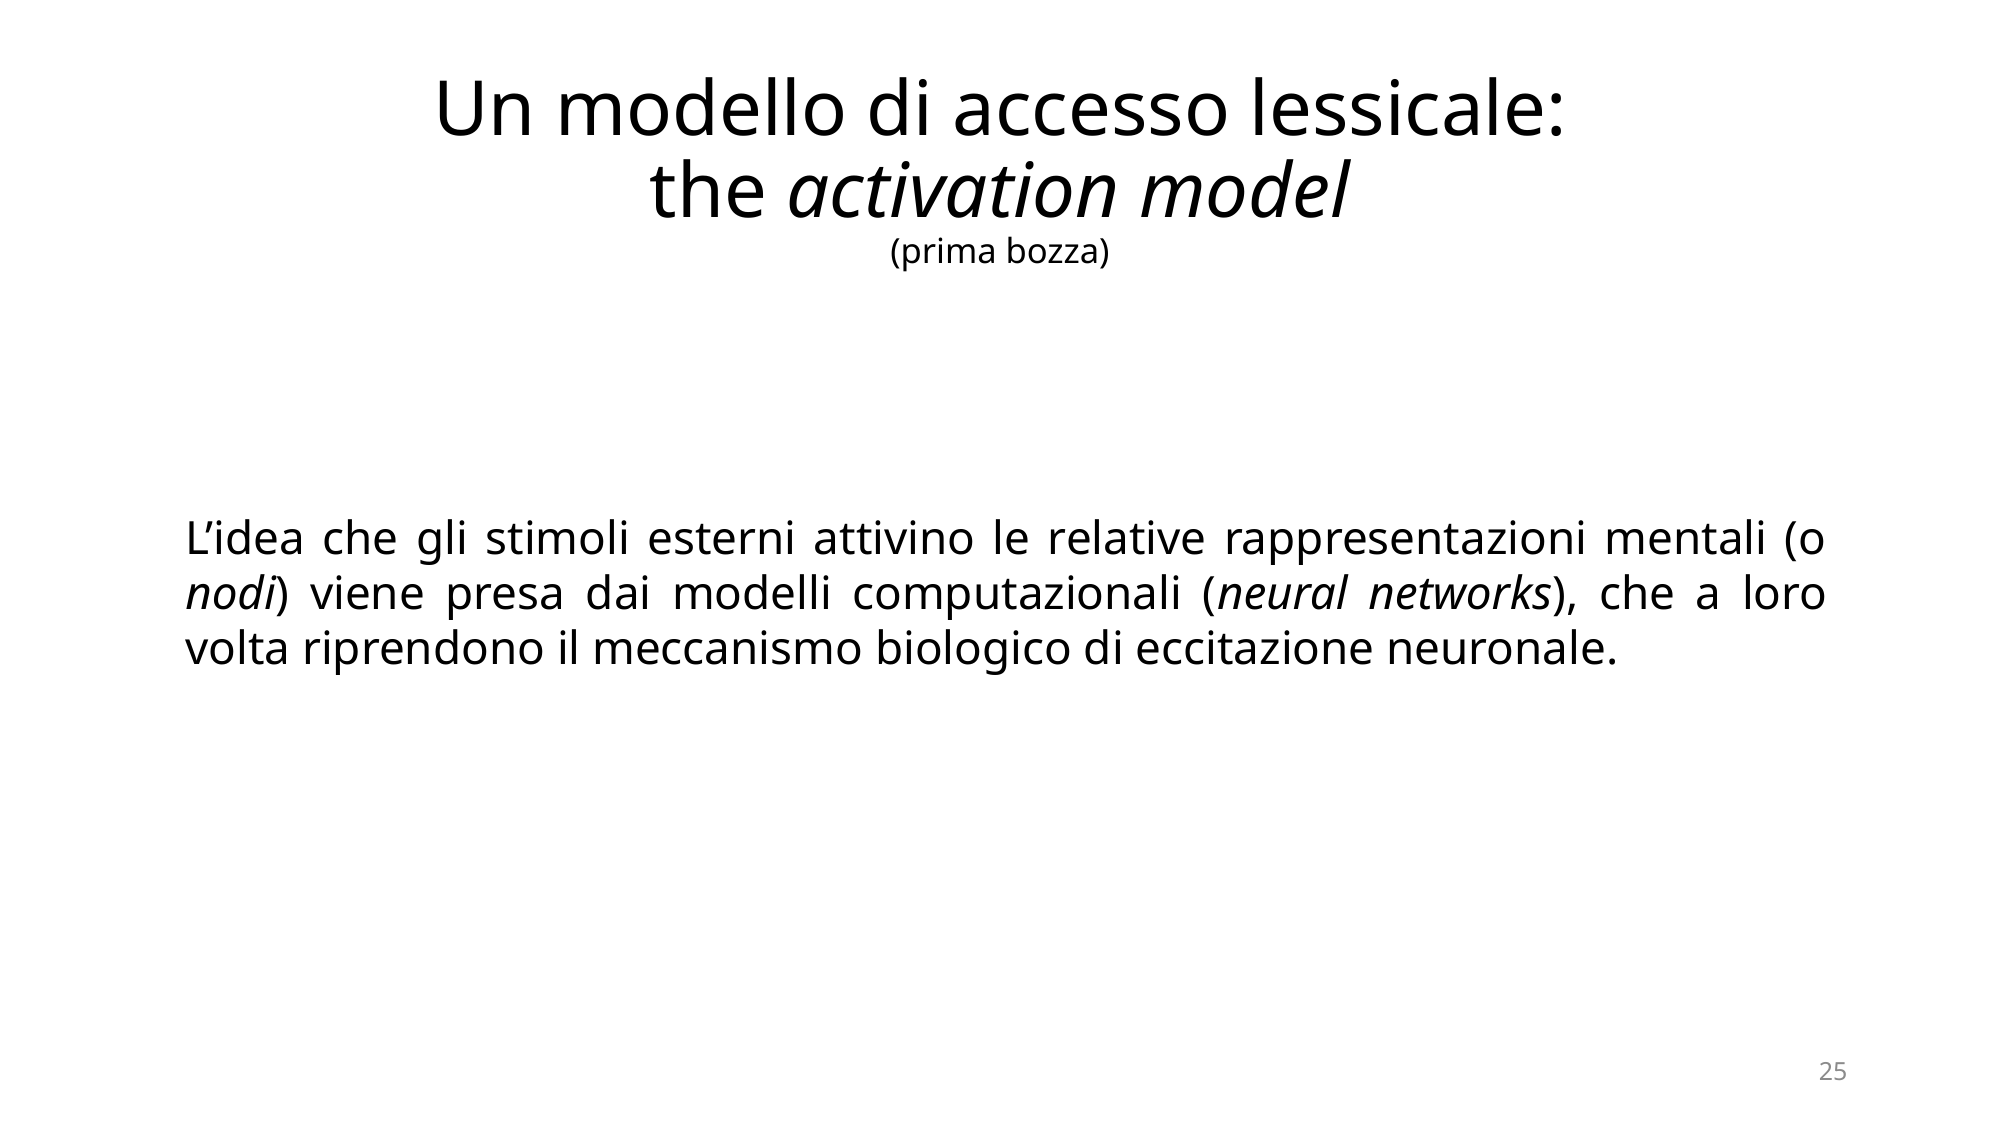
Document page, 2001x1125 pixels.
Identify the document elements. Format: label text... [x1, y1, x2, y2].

title Un modello di accesso lessicale: the activation model (prima bozza) [137, 61, 1863, 280]
slide_number 25 [1412, 1042, 1863, 1103]
text_box L’idea che gli stimoli esterni attivino le relative rappresentazioni mentali (o nodi) viene presa dai modelli computazionali (neural networks), che a loro volta riprendono il meccanismo biologico di eccitazione neuronale. [170, 501, 1843, 681]
text_box [170, 619, 901, 691]
